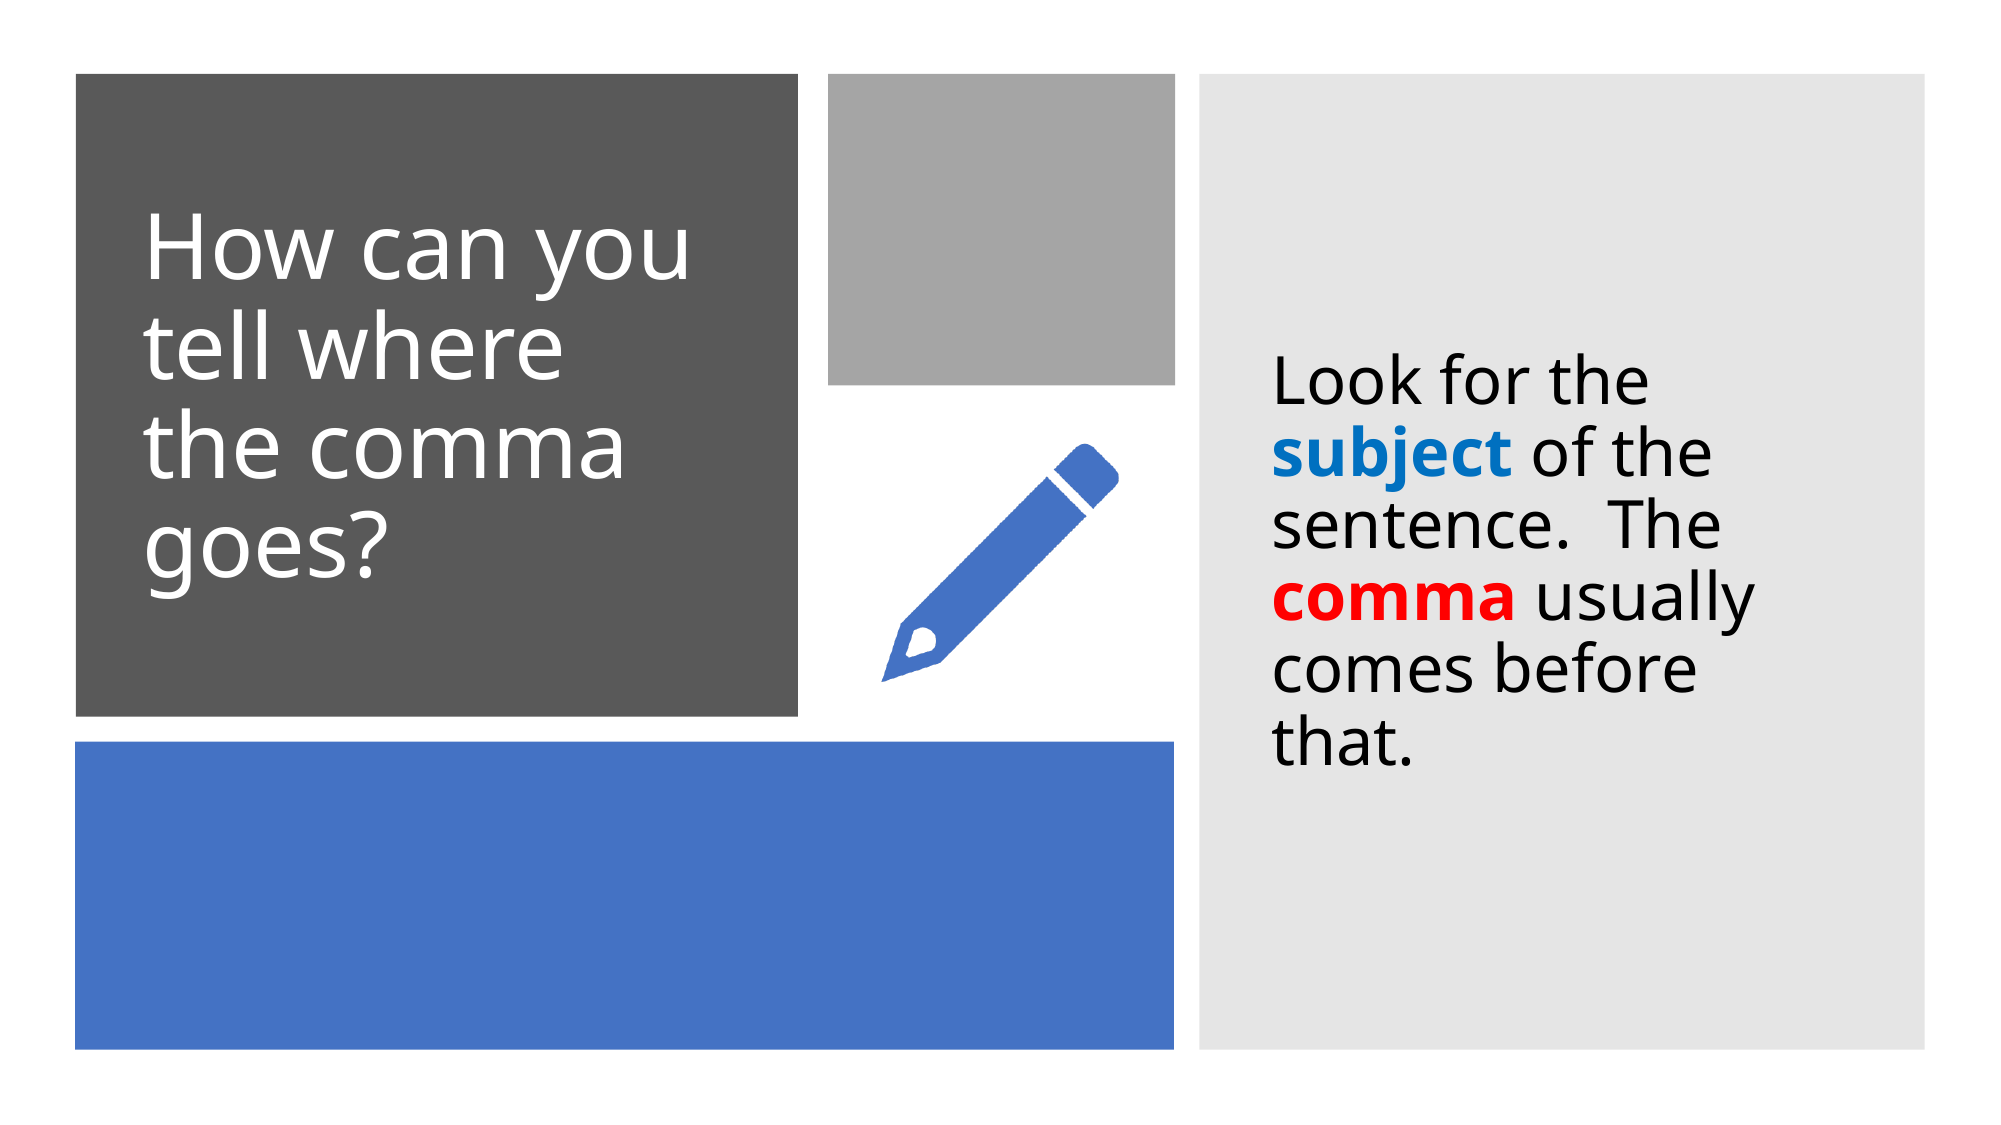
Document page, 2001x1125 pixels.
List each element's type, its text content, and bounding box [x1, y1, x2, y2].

text_box [827, 73, 1176, 386]
text_box [74, 741, 1175, 1051]
text_box [75, 73, 799, 718]
picture [859, 422, 1140, 703]
text_box [1198, 73, 1926, 1051]
title How can you tell where the comma goes? [127, 125, 744, 673]
list Look for the subject of the sentence. The comma usually comes before that. [1256, 130, 1873, 996]
